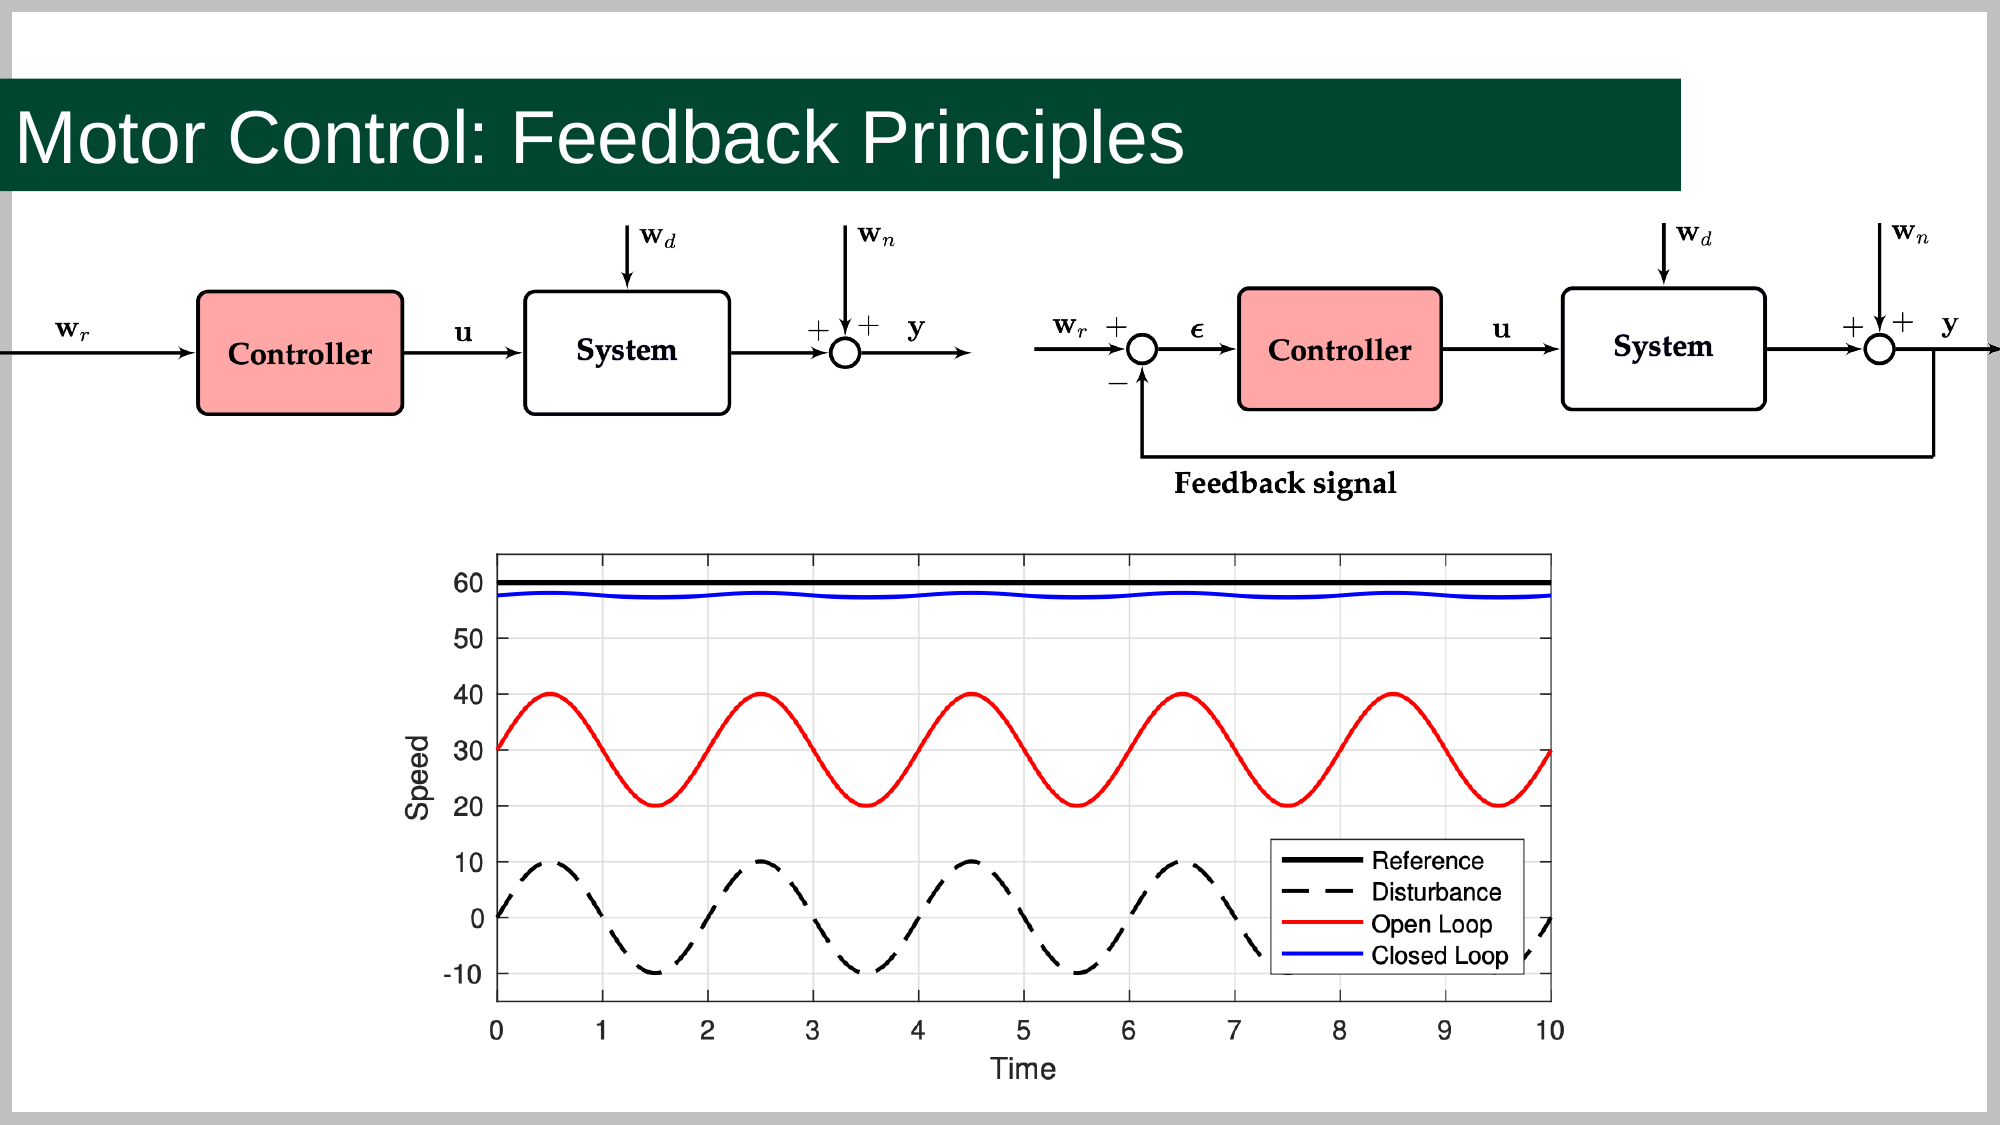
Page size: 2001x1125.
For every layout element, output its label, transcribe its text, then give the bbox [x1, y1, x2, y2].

picture [1023, 201, 2000, 510]
text_box [0, 78, 1681, 192]
text_box [0, 0, 2000, 1125]
picture [362, 539, 1638, 1095]
text_box Motor Control: Feedback Principles [0, 84, 1652, 184]
picture [0, 212, 977, 421]
